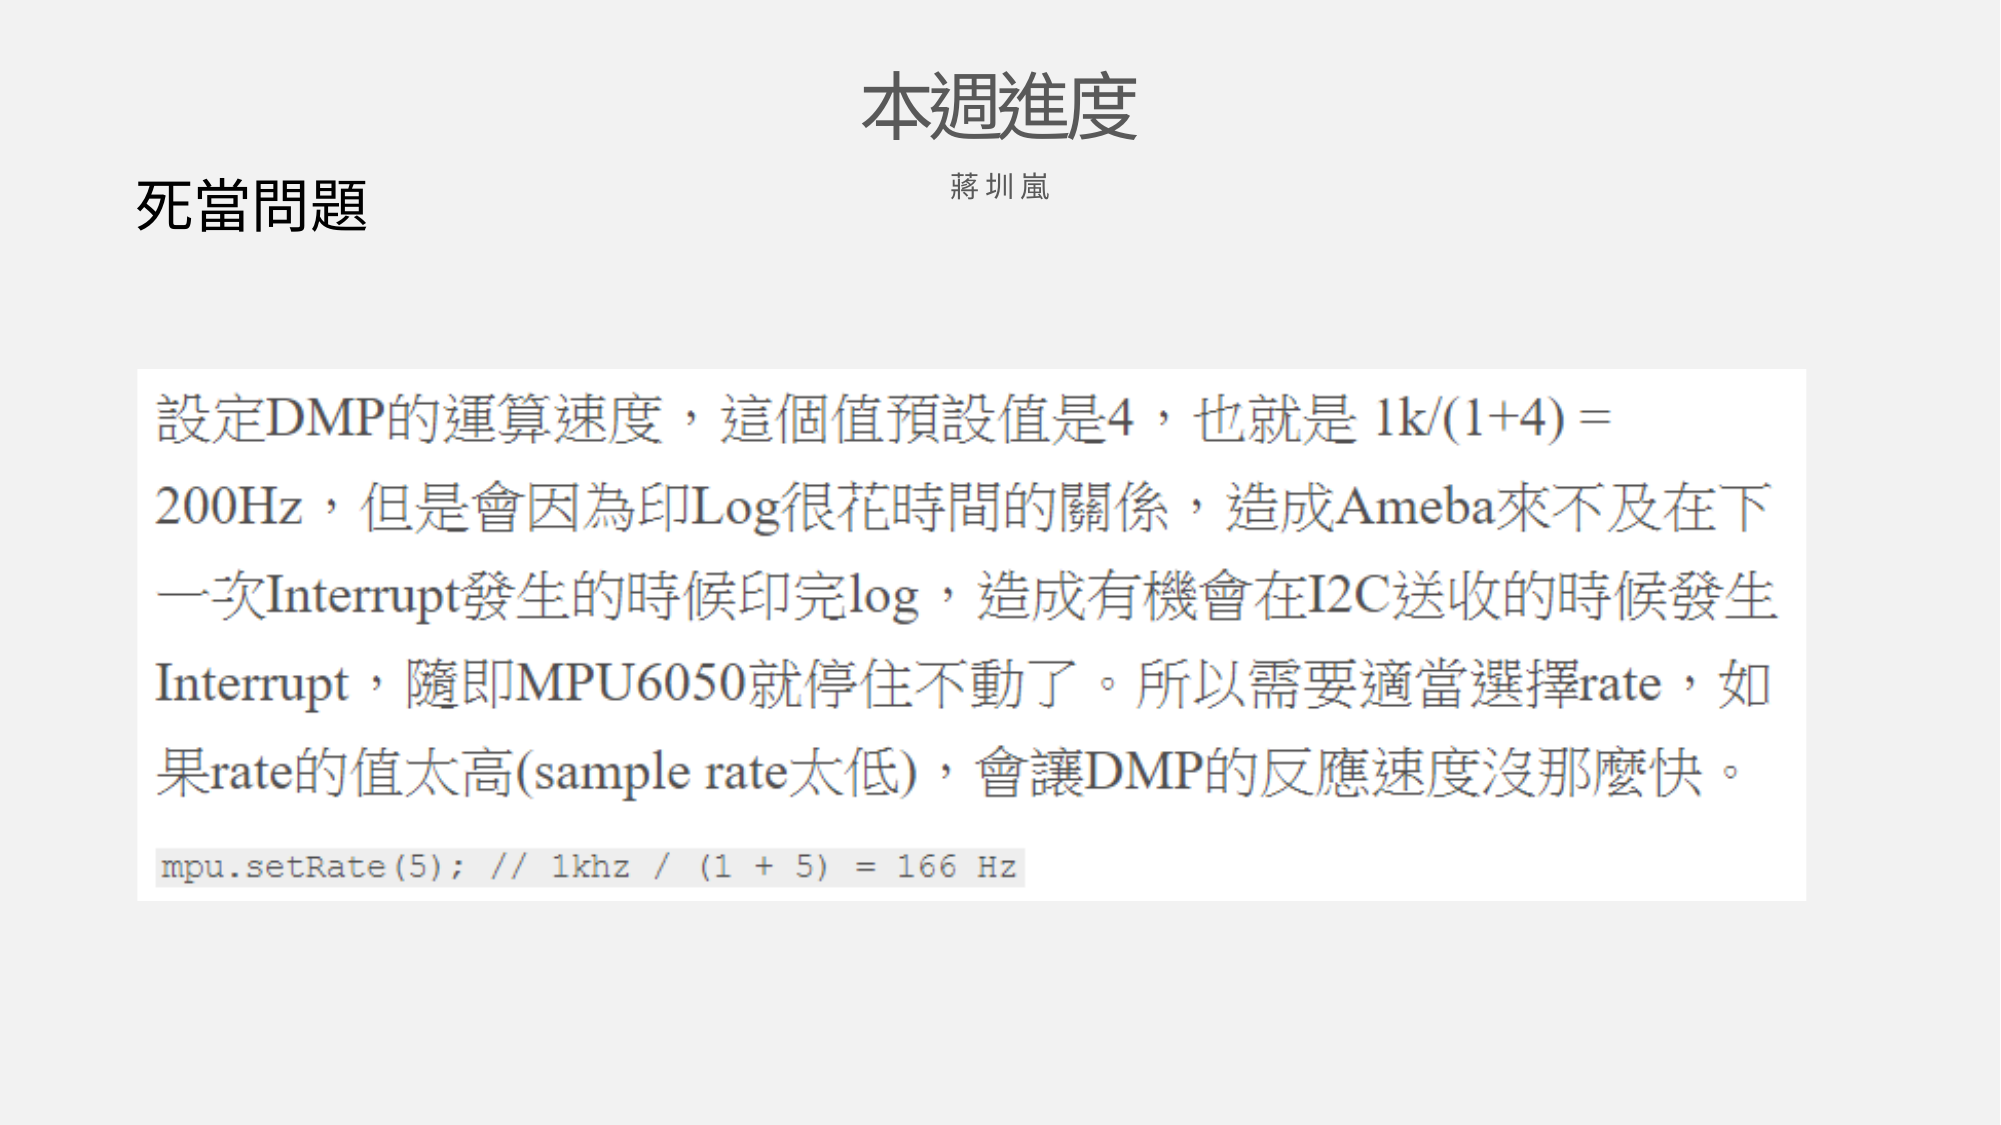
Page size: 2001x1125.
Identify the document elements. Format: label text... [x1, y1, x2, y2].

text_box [573, 52, 1427, 214]
picture [137, 369, 1807, 901]
text_box 死當問題 [120, 179, 899, 239]
